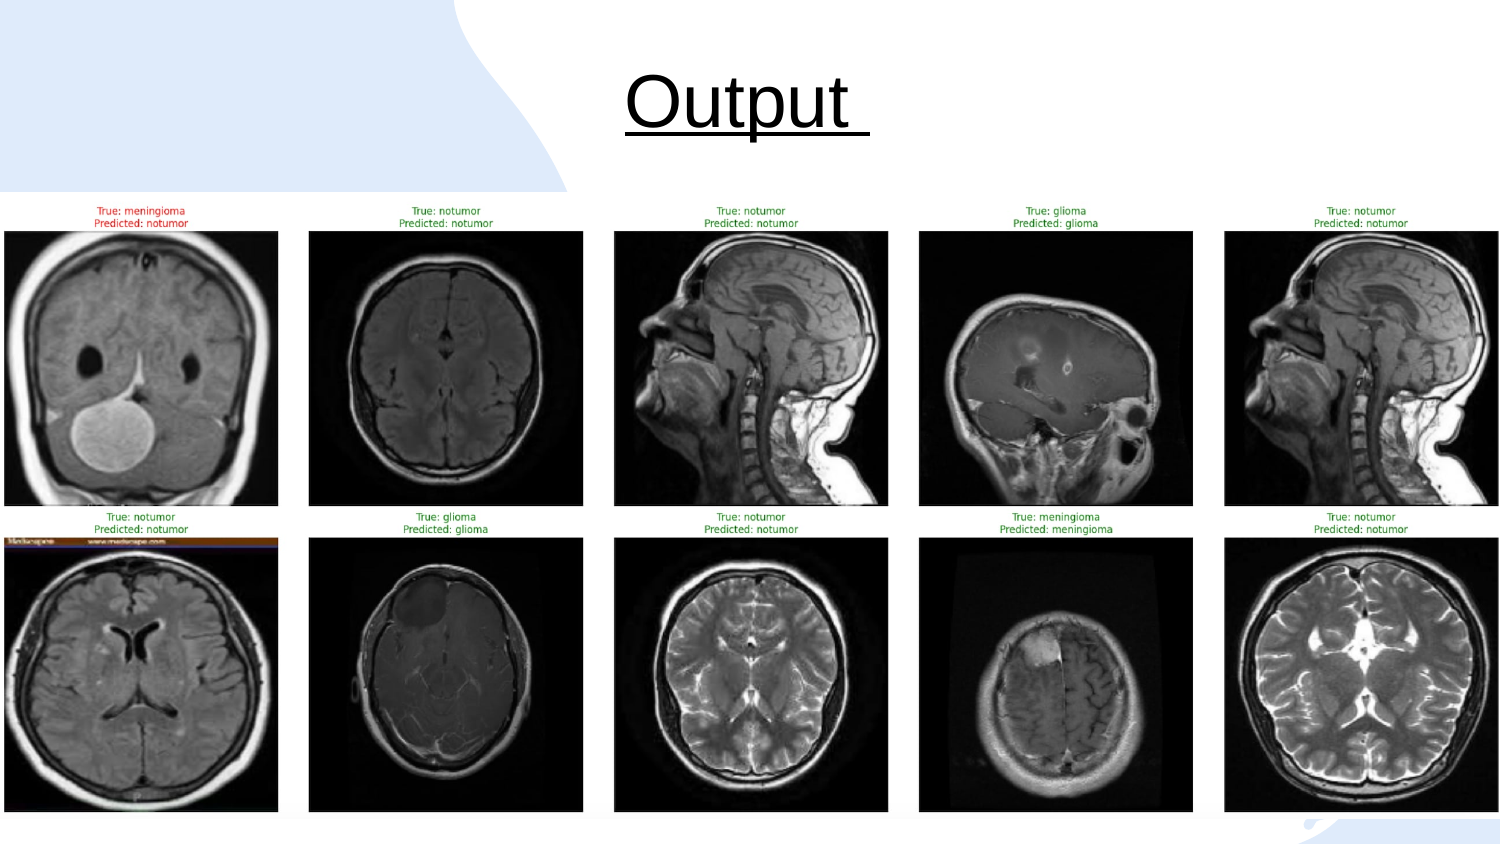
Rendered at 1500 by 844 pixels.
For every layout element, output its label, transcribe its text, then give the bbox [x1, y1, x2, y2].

text_box Output [394, 44, 1100, 150]
picture [0, 192, 1500, 819]
